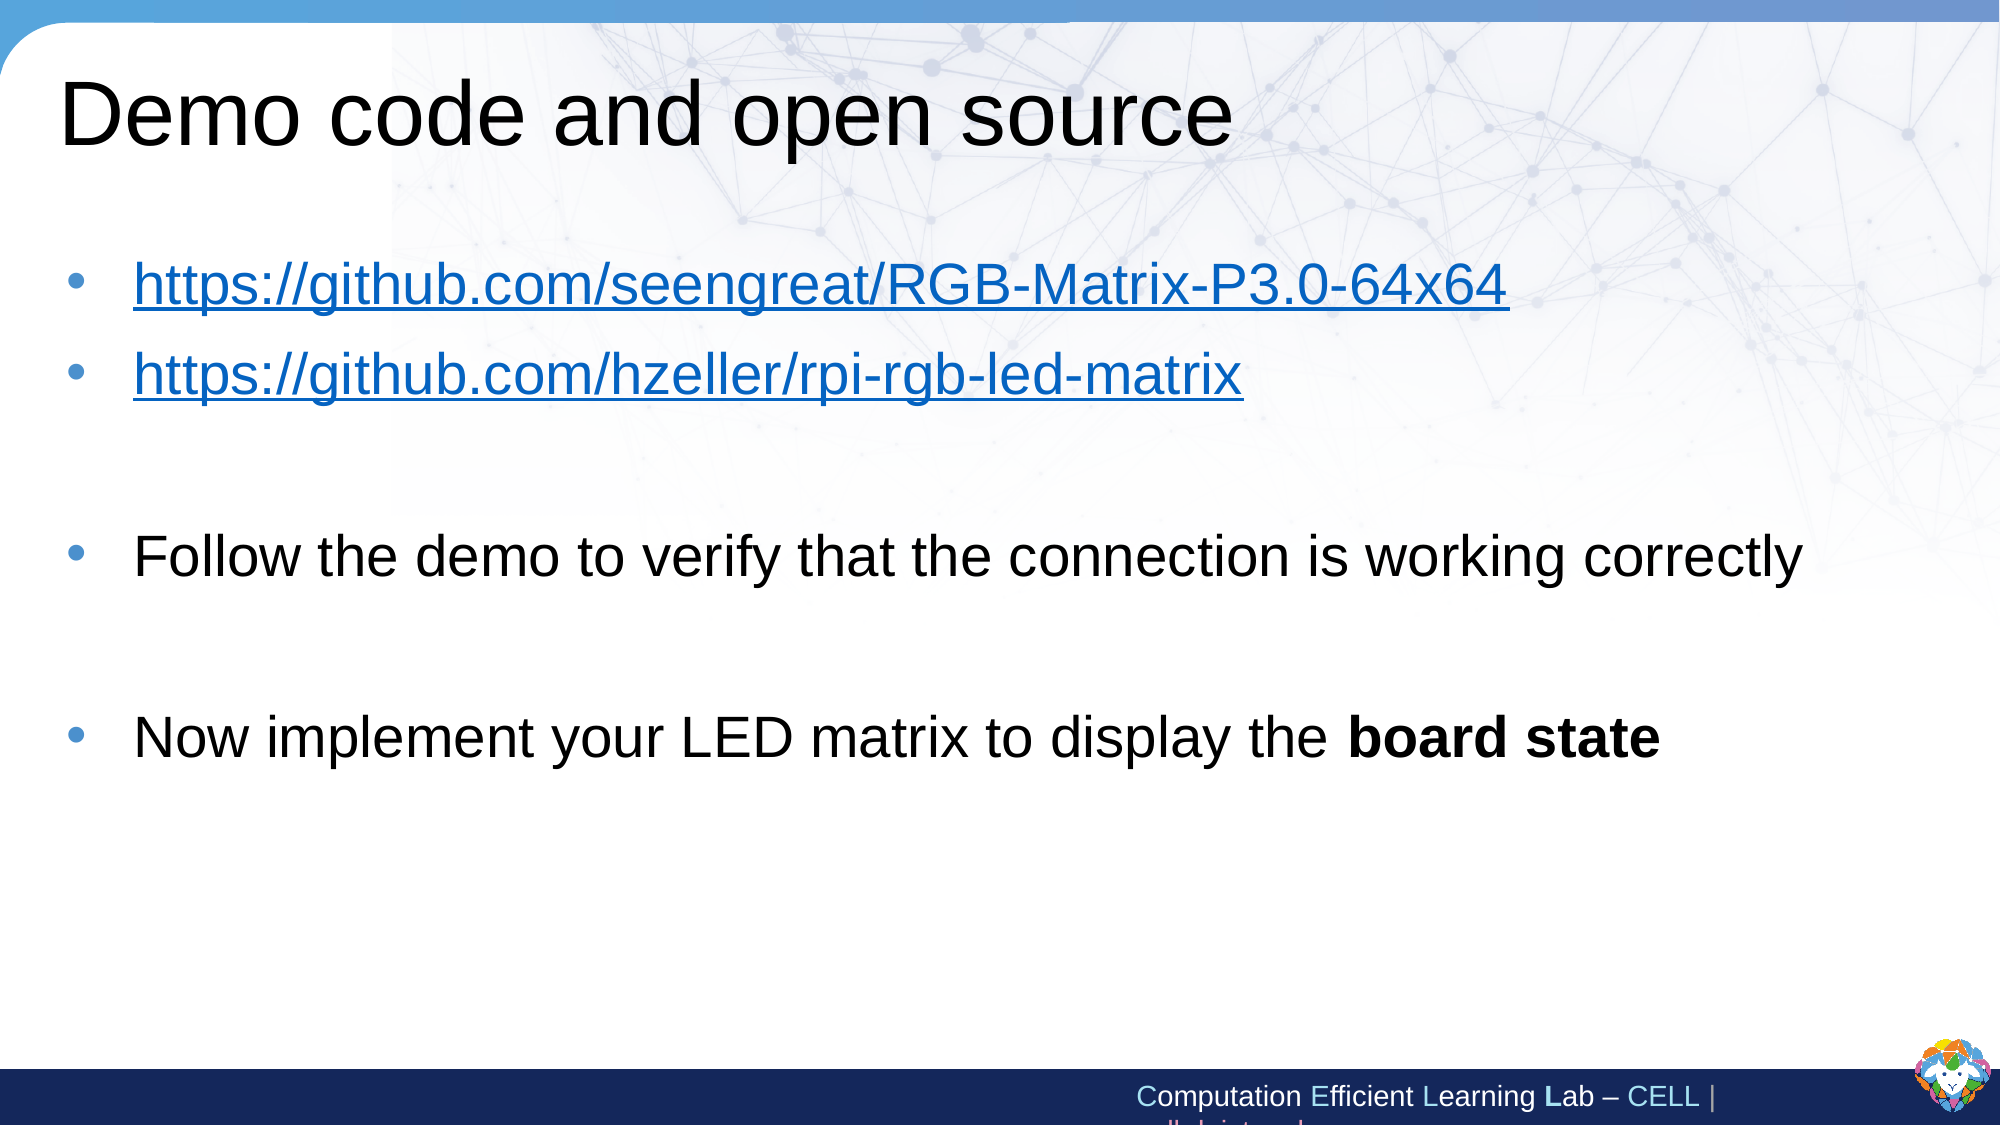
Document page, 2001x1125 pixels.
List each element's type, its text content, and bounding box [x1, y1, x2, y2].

title Demo code and open source [43, 55, 1956, 177]
list https://github.com/seengreat/RGB-Matrix-P3.0-64x64 https://github.com/hzeller/rpi-rgb-led-matrix Follow the demo to verify that the connection is working correctly Now implement your LED matrix to display the board state [43, 238, 1939, 1027]
picture [0, 0, 2000, 1113]
